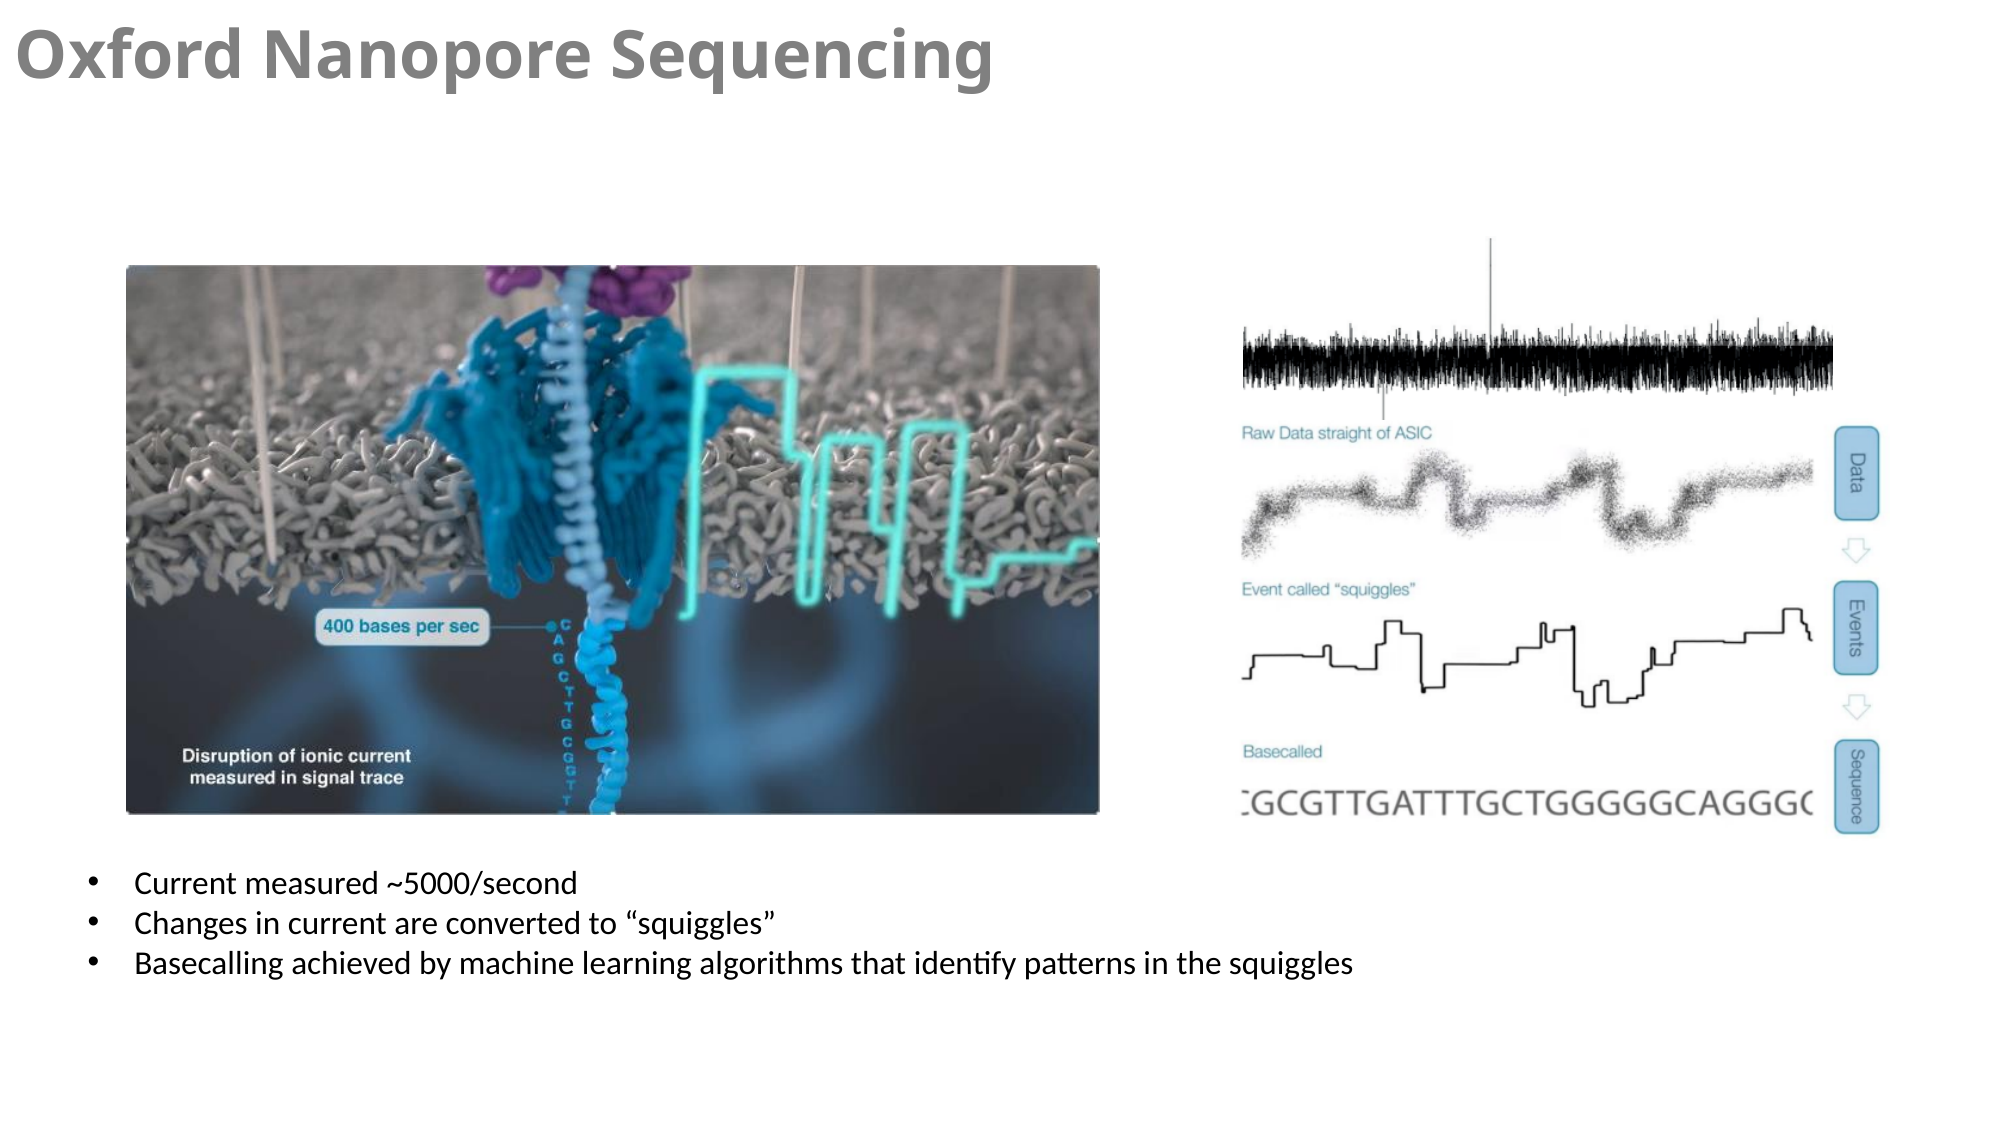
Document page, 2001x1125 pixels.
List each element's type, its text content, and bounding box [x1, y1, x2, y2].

text_box Current measured ~5000/second Changes in current are converted to “squiggles” Basecalling achieved by machine learning algorithms that identify patterns in the squiggles [72, 853, 1427, 989]
picture [126, 265, 1100, 815]
picture [1233, 236, 1890, 841]
text_box Oxford Nanopore Sequencing [0, 14, 1975, 221]
